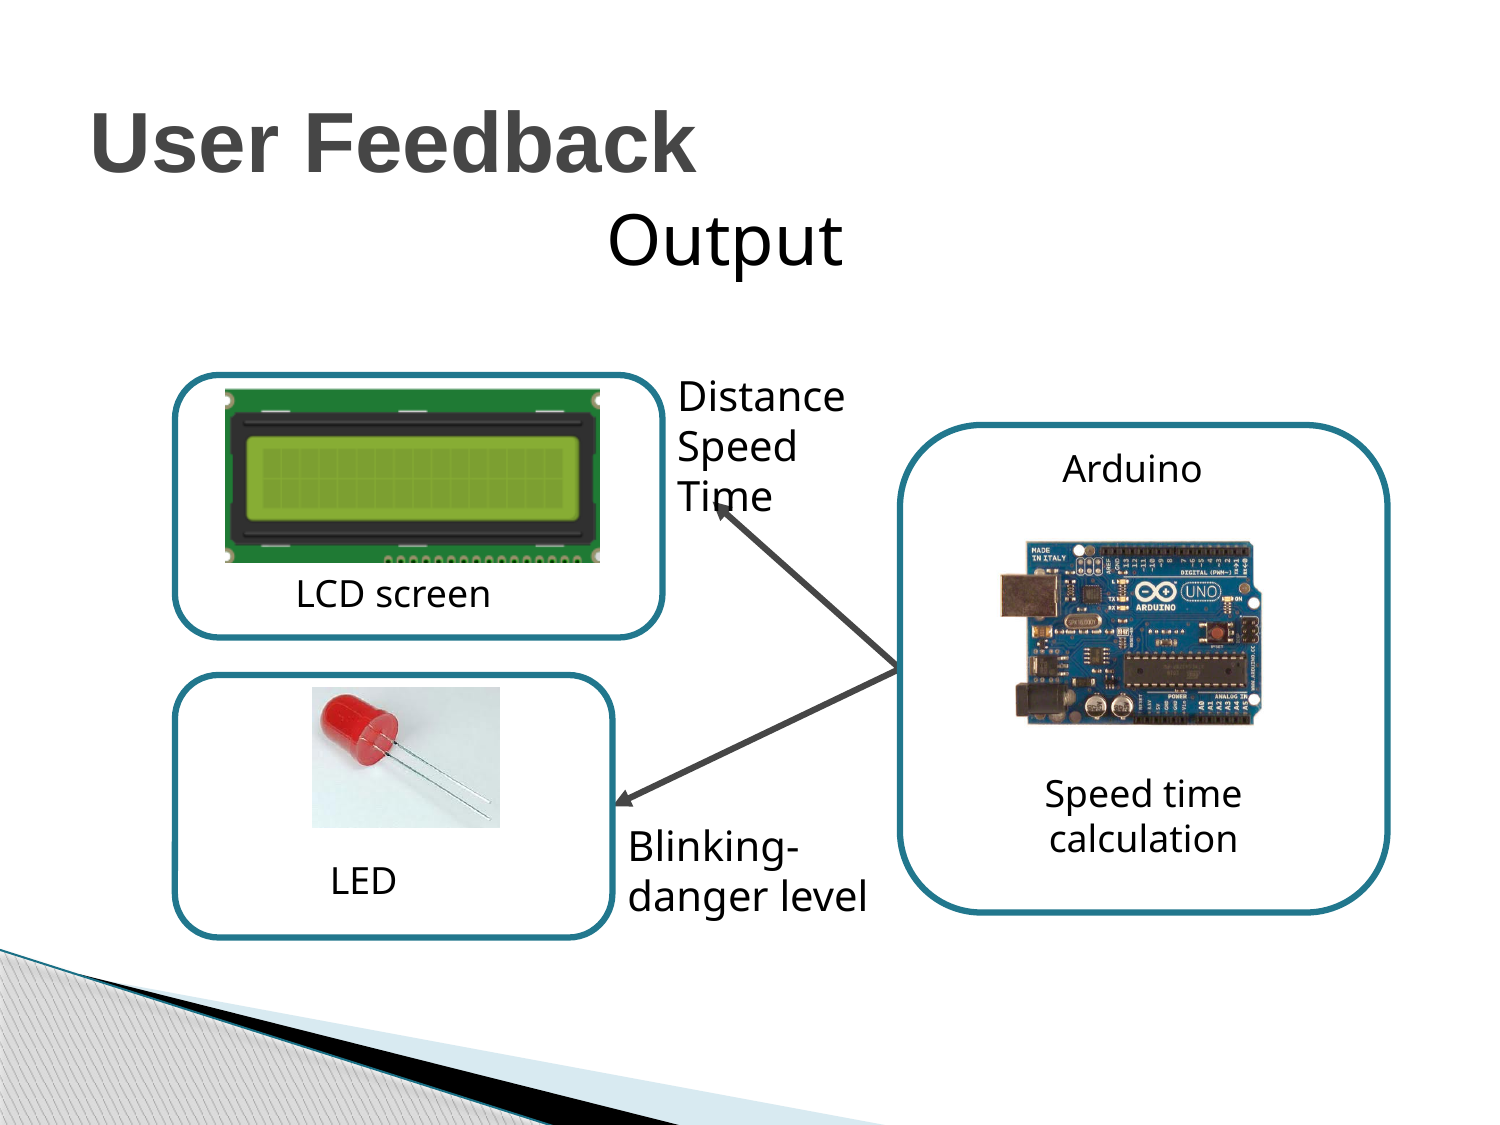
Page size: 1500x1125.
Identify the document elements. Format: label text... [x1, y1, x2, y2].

text_box Output [399, 187, 1050, 288]
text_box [612, 668, 926, 980]
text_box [662, 362, 901, 668]
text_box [174, 374, 663, 638]
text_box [899, 424, 1388, 913]
title User Feedback [75, 45, 1425, 233]
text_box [174, 674, 613, 938]
